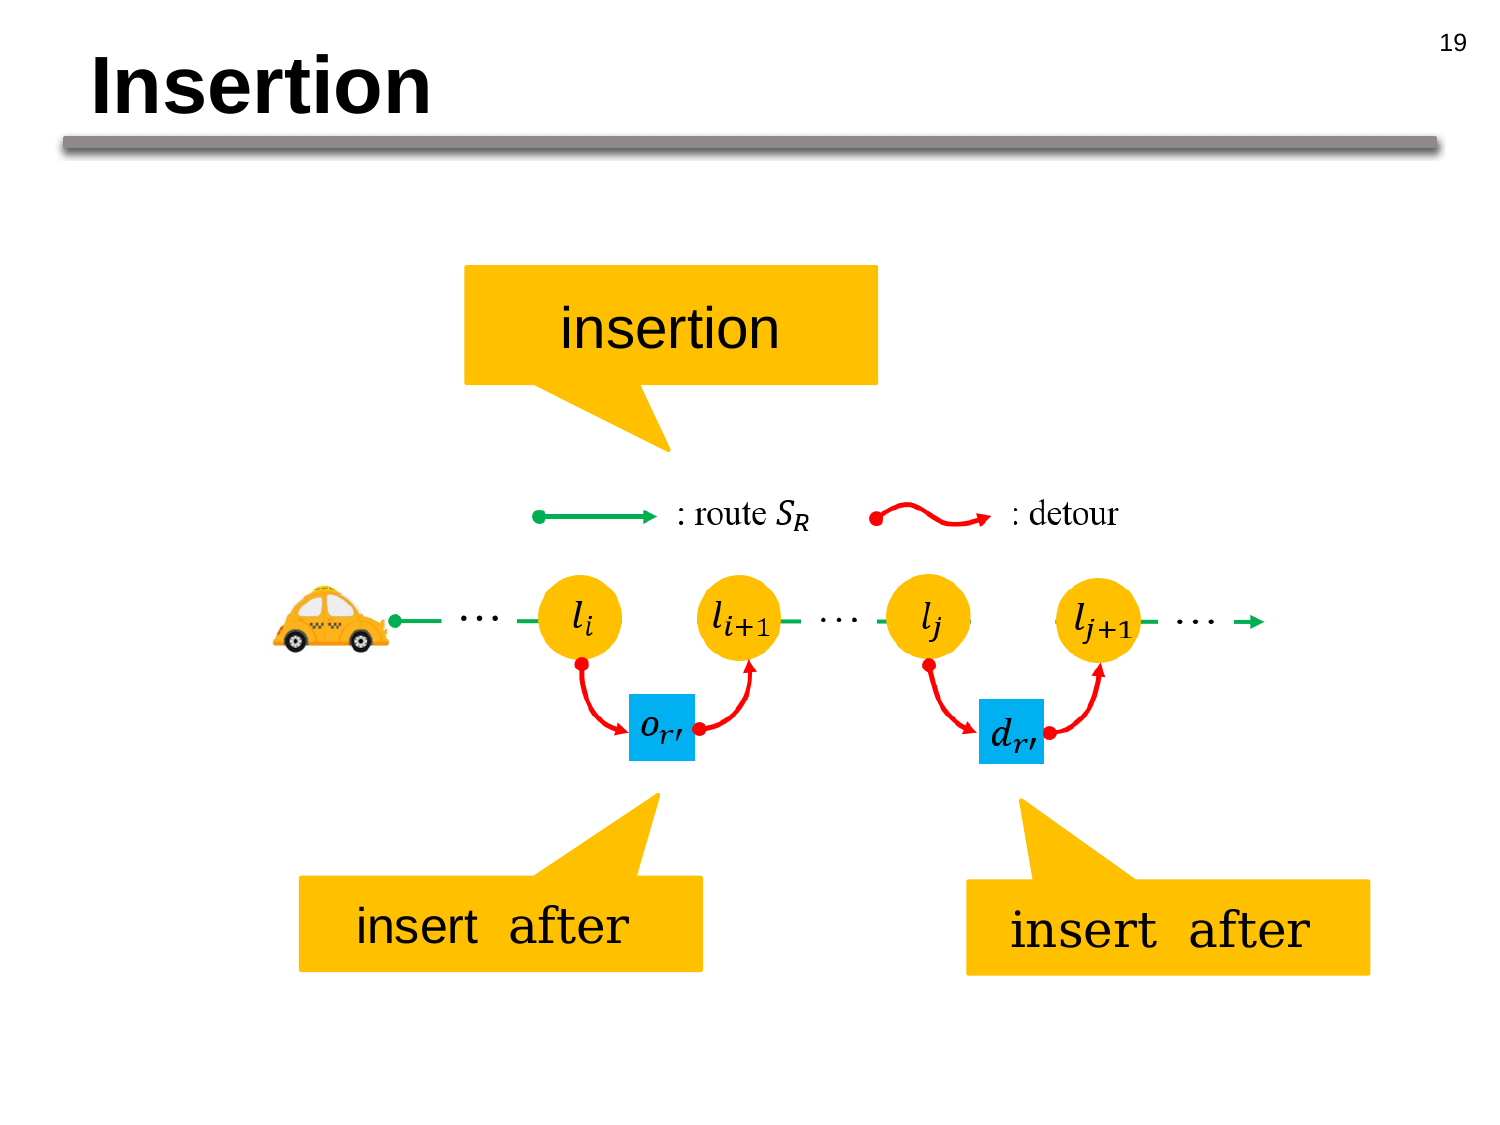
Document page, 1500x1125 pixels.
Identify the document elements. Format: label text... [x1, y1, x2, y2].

picture [265, 479, 1280, 764]
slide_number 19 [1131, 18, 1483, 62]
